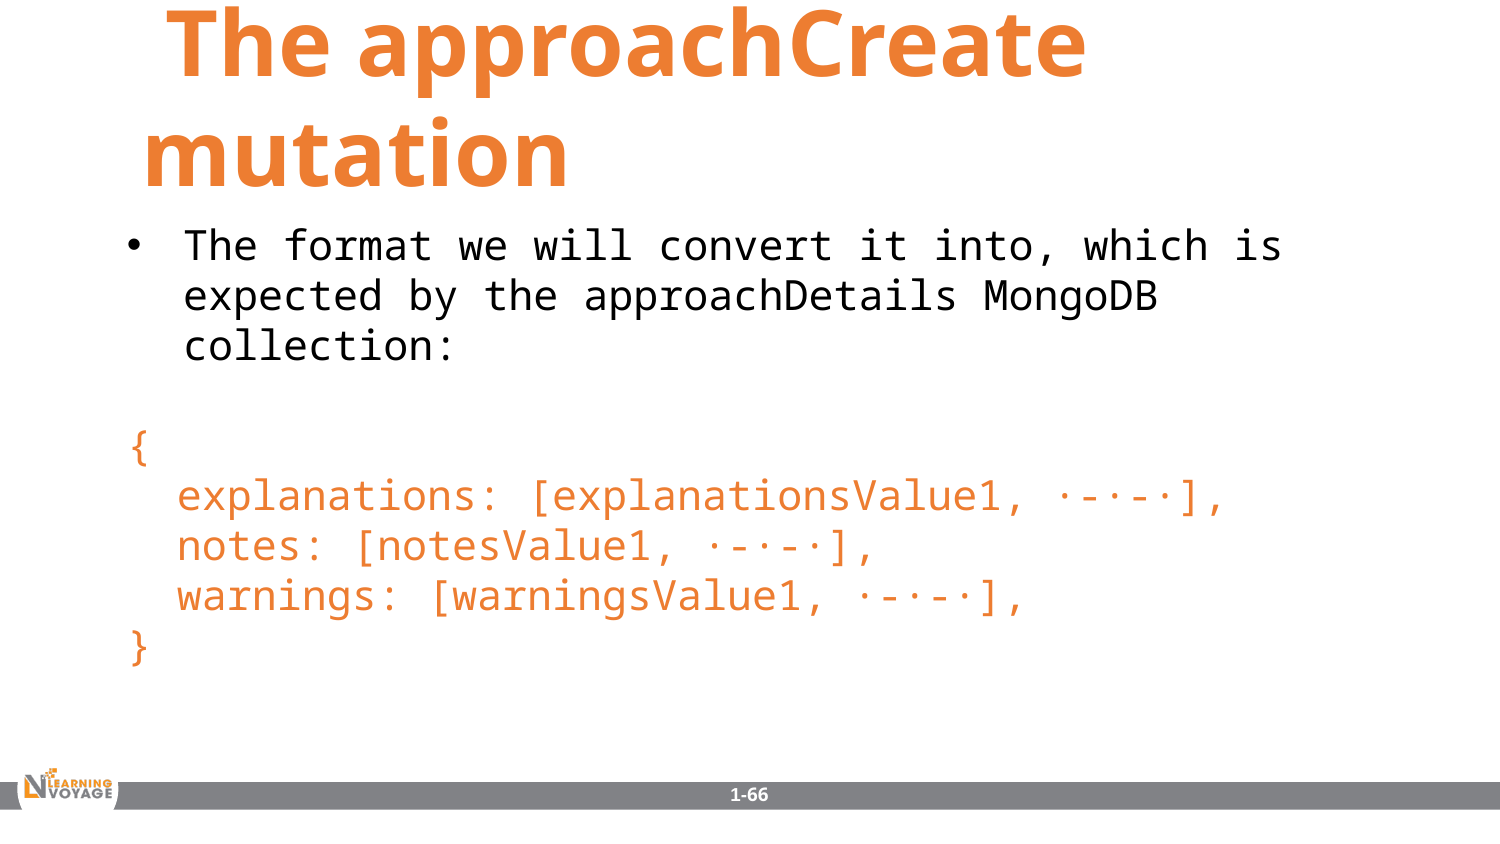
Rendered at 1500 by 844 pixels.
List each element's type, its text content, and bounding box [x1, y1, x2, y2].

text_box The approachCreate mutation [126, 37, 1231, 153]
text_box The format we will convert it into, which is expected by the approachDetails MongoDB collection: { explanations: [explanationsValue1, ·-·-·], notes: [notesValue1, ·-·-·], warnings: [warningsValue1, ·-·-·], } [126, 216, 1373, 670]
slide_number 1-66 [692, 770, 784, 821]
picture [0, 706, 144, 844]
